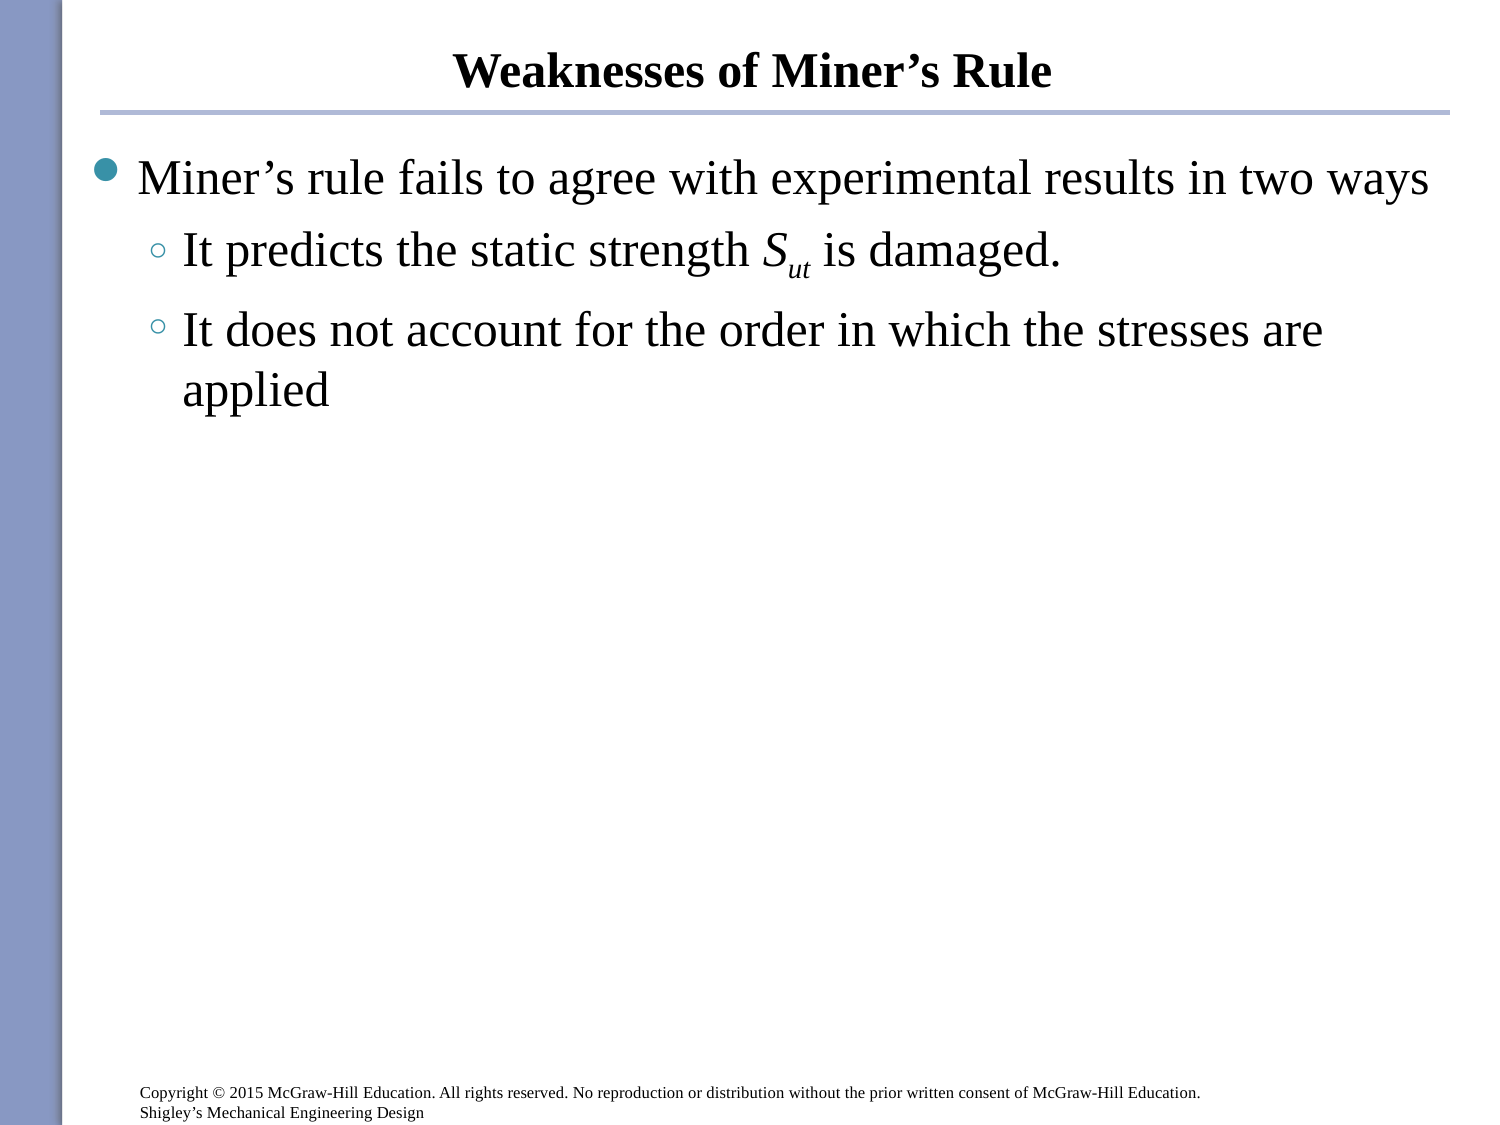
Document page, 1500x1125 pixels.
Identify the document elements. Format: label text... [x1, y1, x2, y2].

list Miner’s rule fails to agree with experimental results in two ways It predicts the static strength Sut is damaged. It does not account for the order in which the stresses are applied [62, 137, 1475, 1088]
title Weaknesses of Miner’s Rule [137, 30, 1368, 106]
